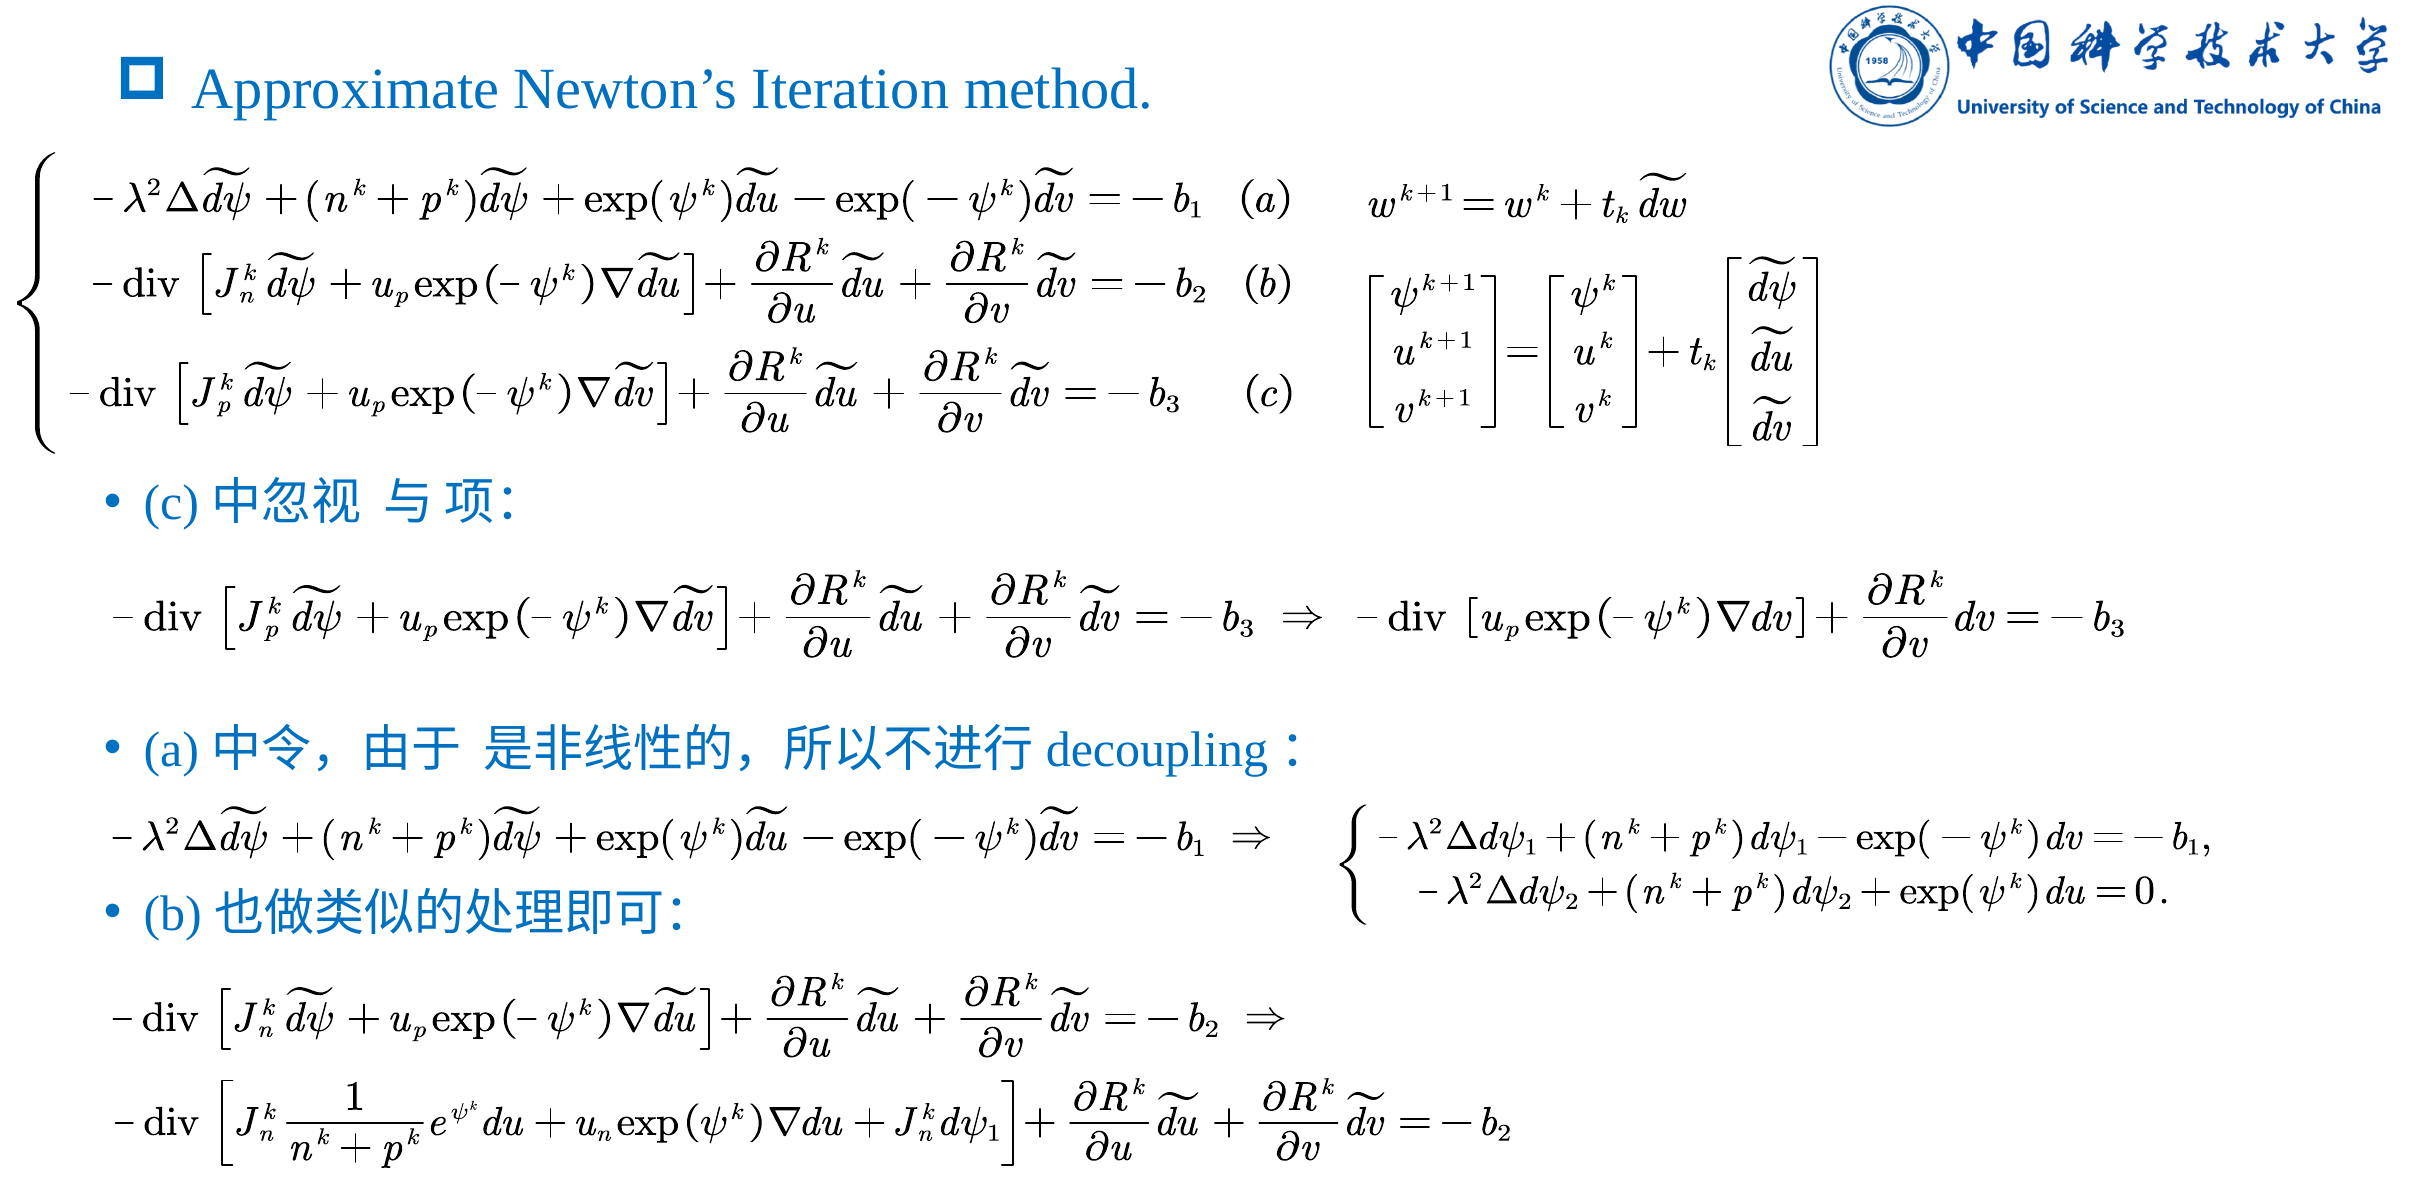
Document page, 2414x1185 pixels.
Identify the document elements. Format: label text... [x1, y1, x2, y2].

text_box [12, 139, 1334, 471]
picture [1829, 0, 2398, 129]
title Approximate Newton’s Iteration method. [101, 34, 1830, 145]
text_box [105, 1067, 1518, 1182]
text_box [103, 793, 1302, 872]
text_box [1358, 159, 1829, 463]
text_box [1335, 793, 2229, 940]
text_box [103, 963, 1316, 1078]
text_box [103, 560, 2133, 679]
